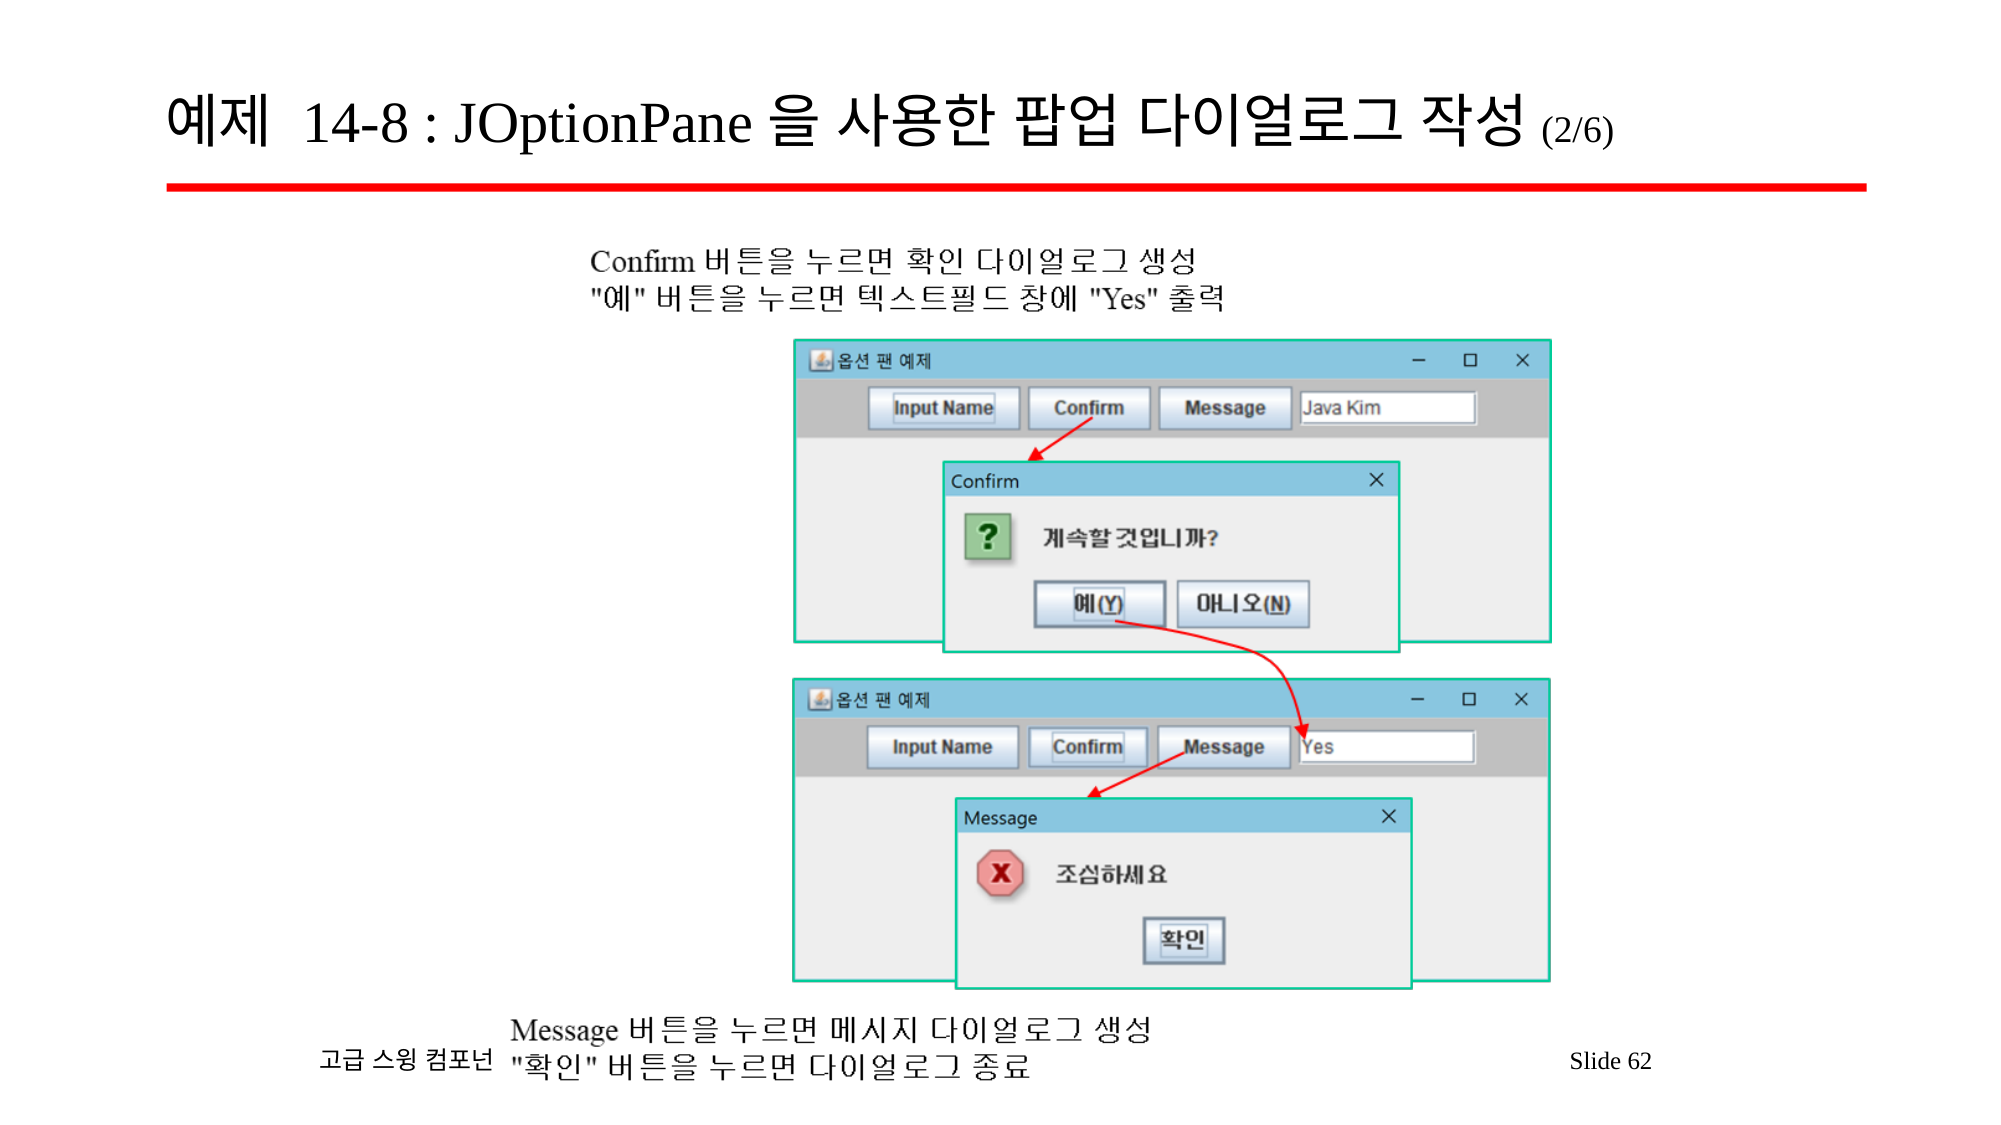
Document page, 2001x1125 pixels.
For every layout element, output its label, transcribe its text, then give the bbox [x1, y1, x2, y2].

picture [491, 231, 1552, 1104]
title 예제 14-8 : JOptionPane을 사용한 팝업 다이얼로그 작성(2/6) [150, 50, 1850, 188]
